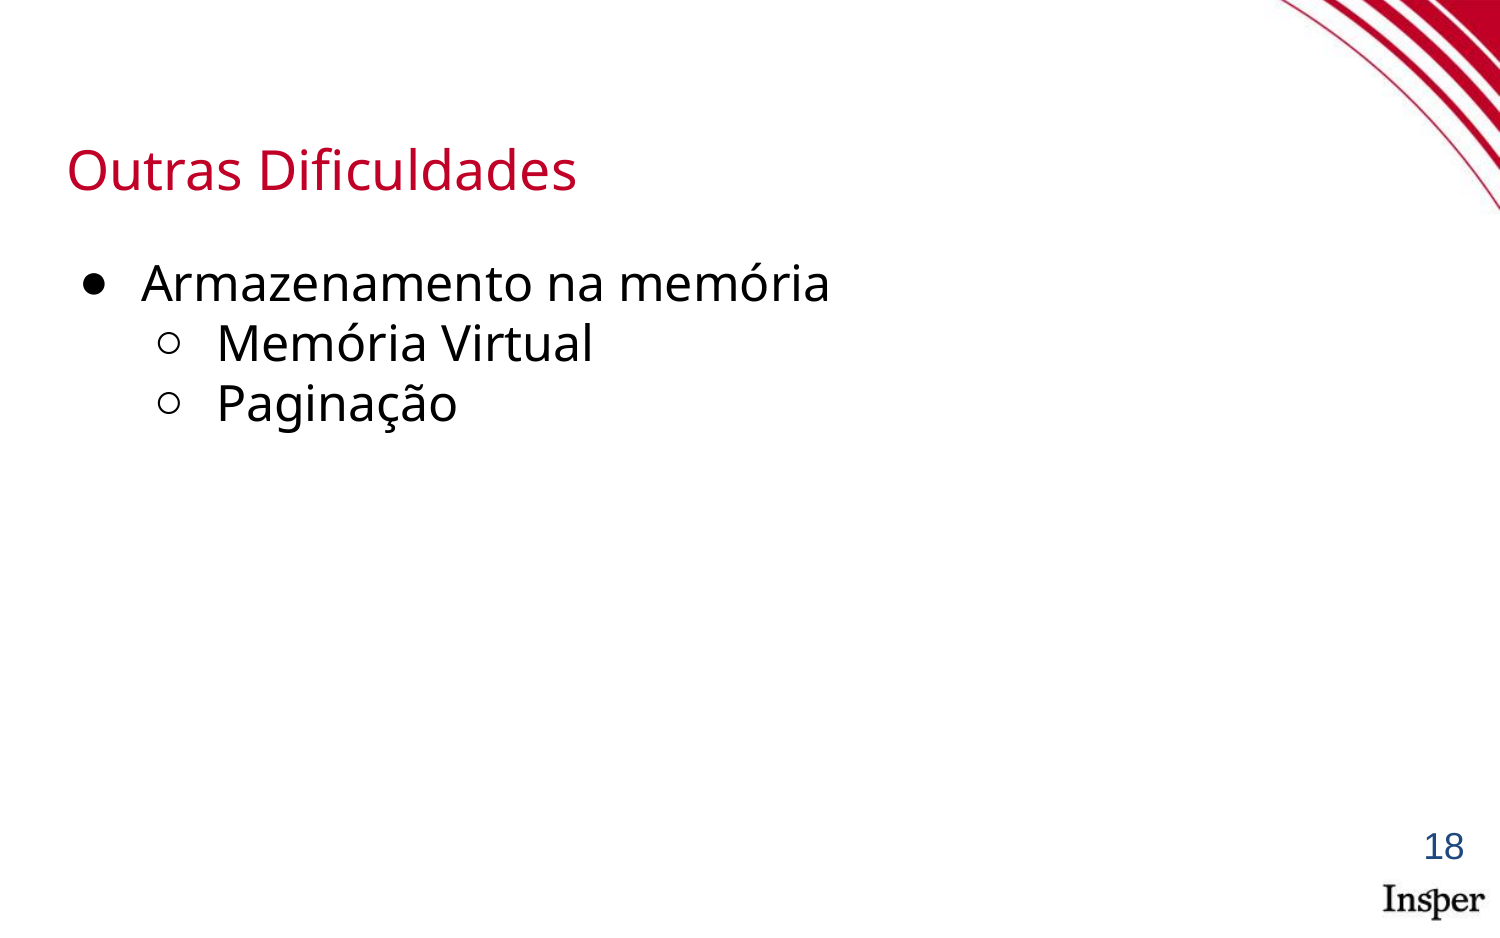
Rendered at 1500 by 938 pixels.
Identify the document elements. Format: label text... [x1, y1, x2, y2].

title Outras Dificuldades [51, 119, 1449, 214]
list Armazenamento na memória Memória Virtual Paginação [51, 235, 1449, 797]
picture [249, 0, 1500, 938]
slide_number 18 [1389, 811, 1480, 877]
